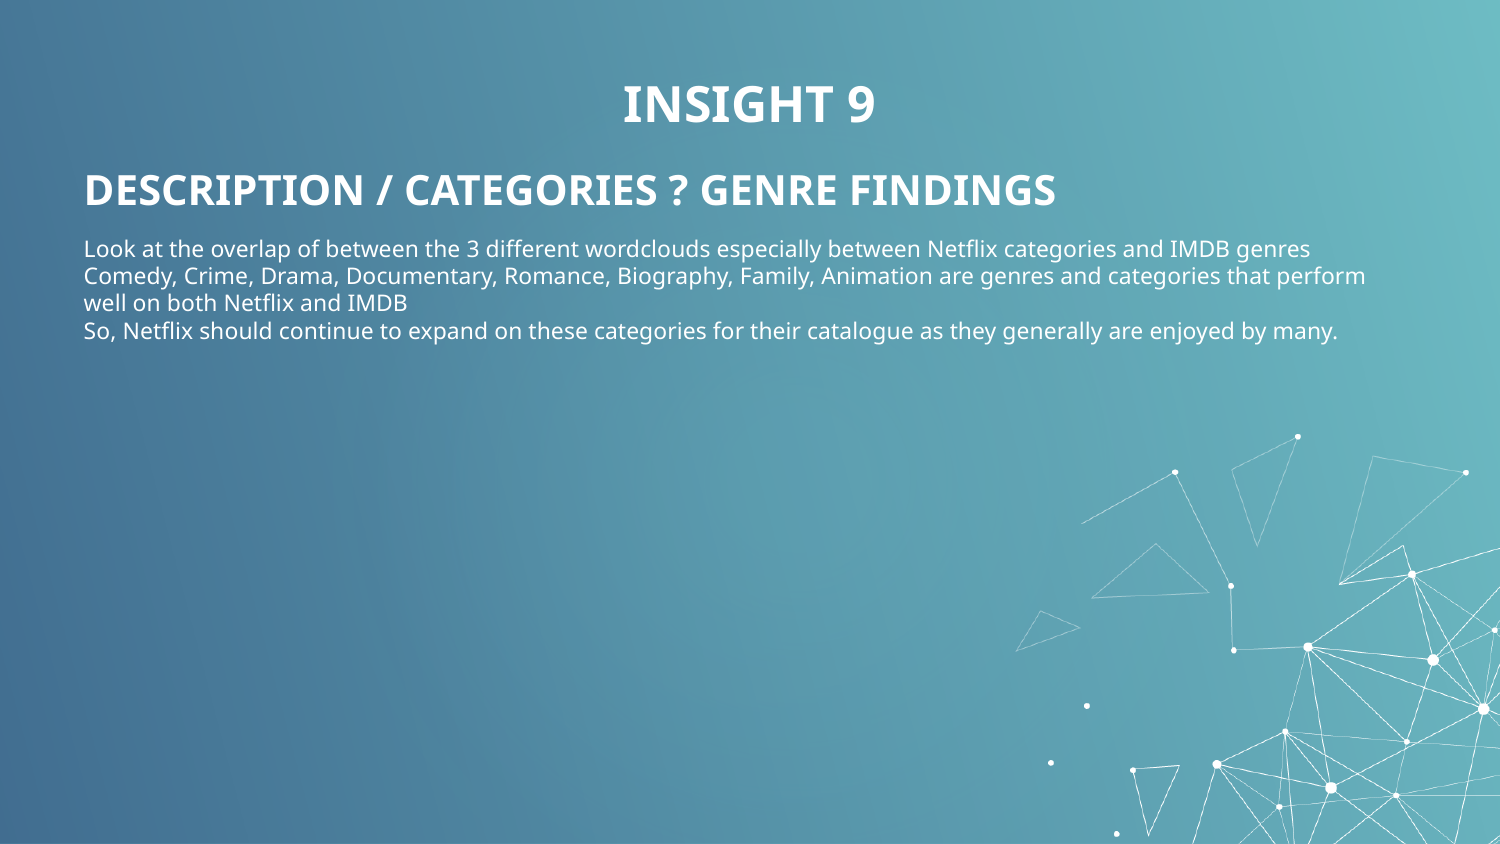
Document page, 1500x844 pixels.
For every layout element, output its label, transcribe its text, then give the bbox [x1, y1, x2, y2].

title INSIGHT 9 [322, 57, 1178, 214]
picture [0, 0, 1500, 844]
text_box Look at the overlap of between the 3 different wordclouds especially between Netflix categories and IMDB genres Comedy, Crime, Drama, Documentary, Romance, Biography, Family, Animation are genres and categories that perform well on both Netflix and IMDB So, Netflix should continue to expand on these categories for their catalogue as they generally are enjoyed by many. [68, 219, 1432, 393]
text_box DESCRIPTION / CATEGORIES ? GENRE FINDINGS [68, 142, 1108, 229]
